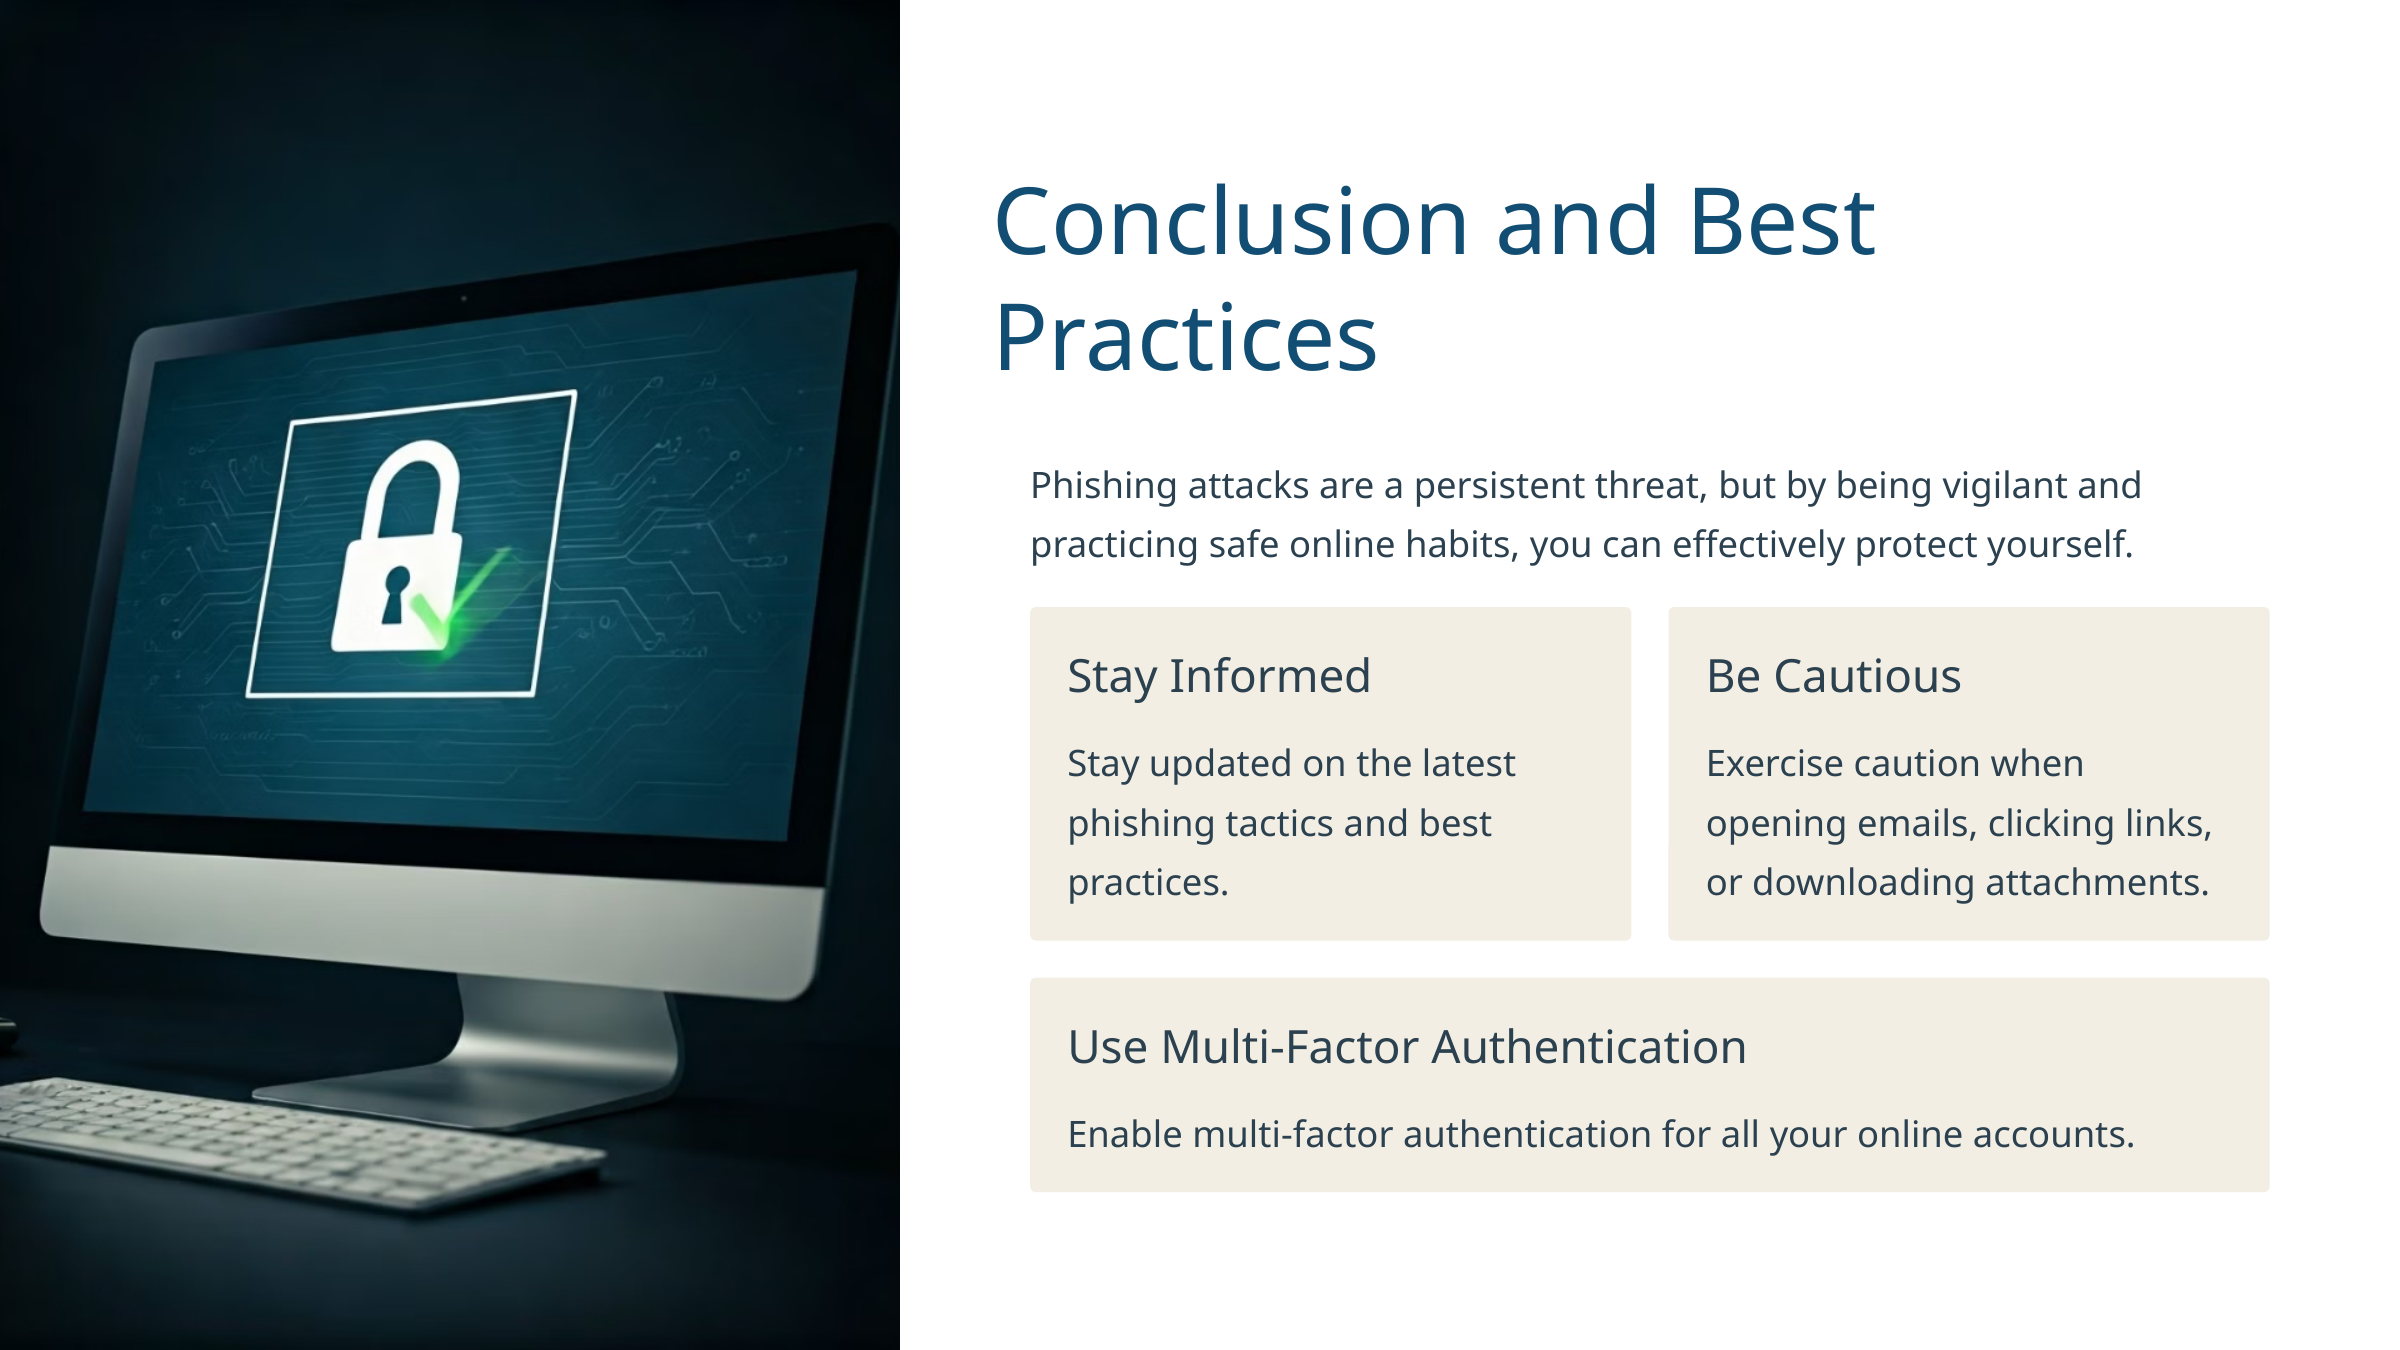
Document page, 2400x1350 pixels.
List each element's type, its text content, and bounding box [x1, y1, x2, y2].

text_box [1030, 977, 2270, 1193]
text_box [1030, 607, 1632, 941]
text_box Stay Informed [1067, 644, 1533, 703]
text_box Use Multi-Factor Authentication [1067, 1014, 1785, 1073]
picture [0, 0, 900, 1350]
text_box [1668, 607, 2270, 941]
text_box Be Cautious [1705, 644, 2171, 703]
text_box Phishing attacks are a persistent threat, but by being vigilant and practicing safe online habits, you can effectively protect yourself. [1030, 446, 2270, 566]
text_box Enable multi-factor authentication for all your online accounts. [1067, 1095, 2233, 1155]
text_box Stay updated on the latest phishing tactics and best practices. [1067, 724, 1595, 904]
text_box Exercise caution when opening emails, clicking links, or downloading attachments. [1705, 724, 2233, 904]
text_box Conclusion and Best Practices [992, 157, 2233, 391]
